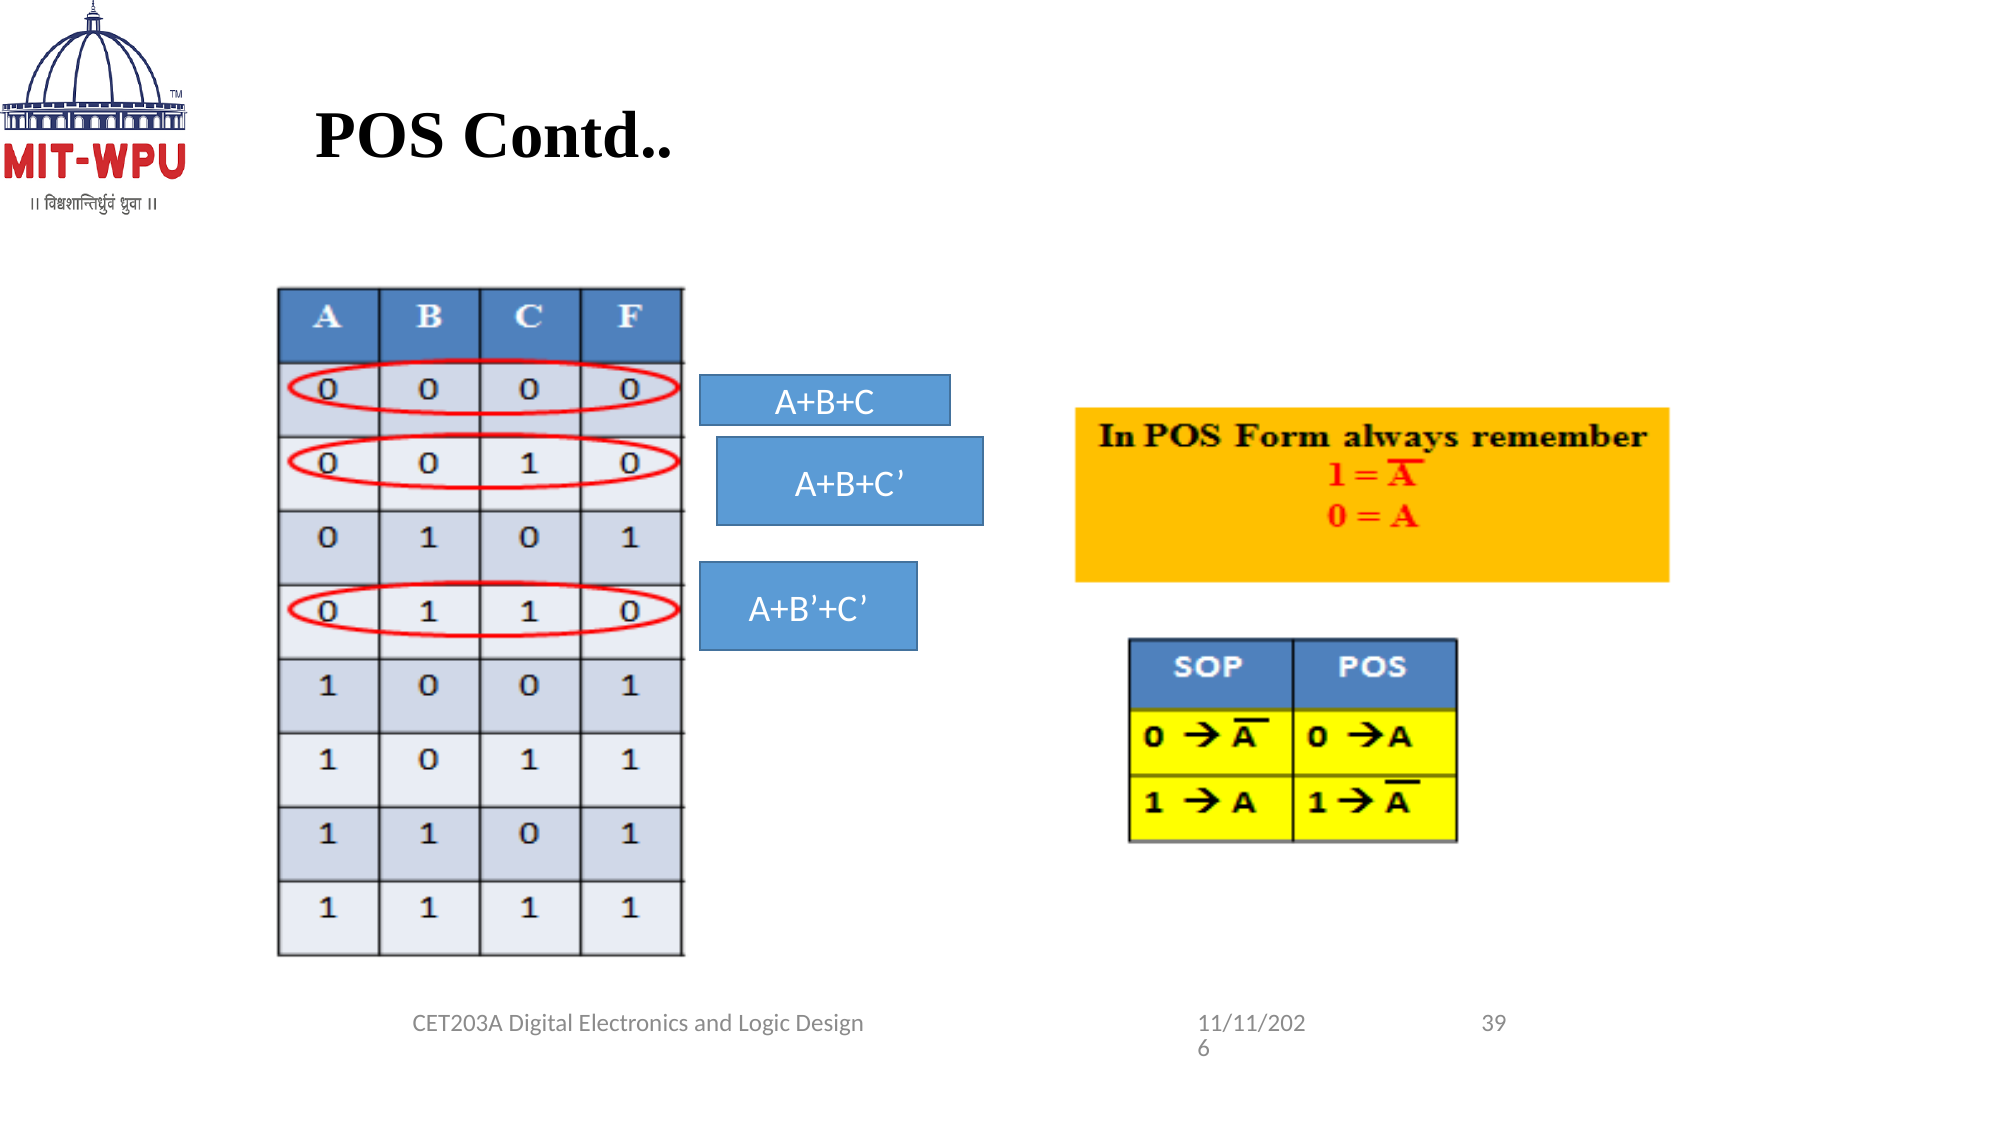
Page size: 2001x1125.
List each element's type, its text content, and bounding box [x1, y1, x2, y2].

slide_number 39 [1409, 991, 1522, 1051]
picture [199, 262, 1708, 988]
footer CET203A Digital Electronics and Logic Design [133, 991, 1145, 1051]
title POS Contd.. [300, 41, 1618, 230]
picture [0, 0, 209, 216]
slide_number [1182, 991, 1332, 1051]
